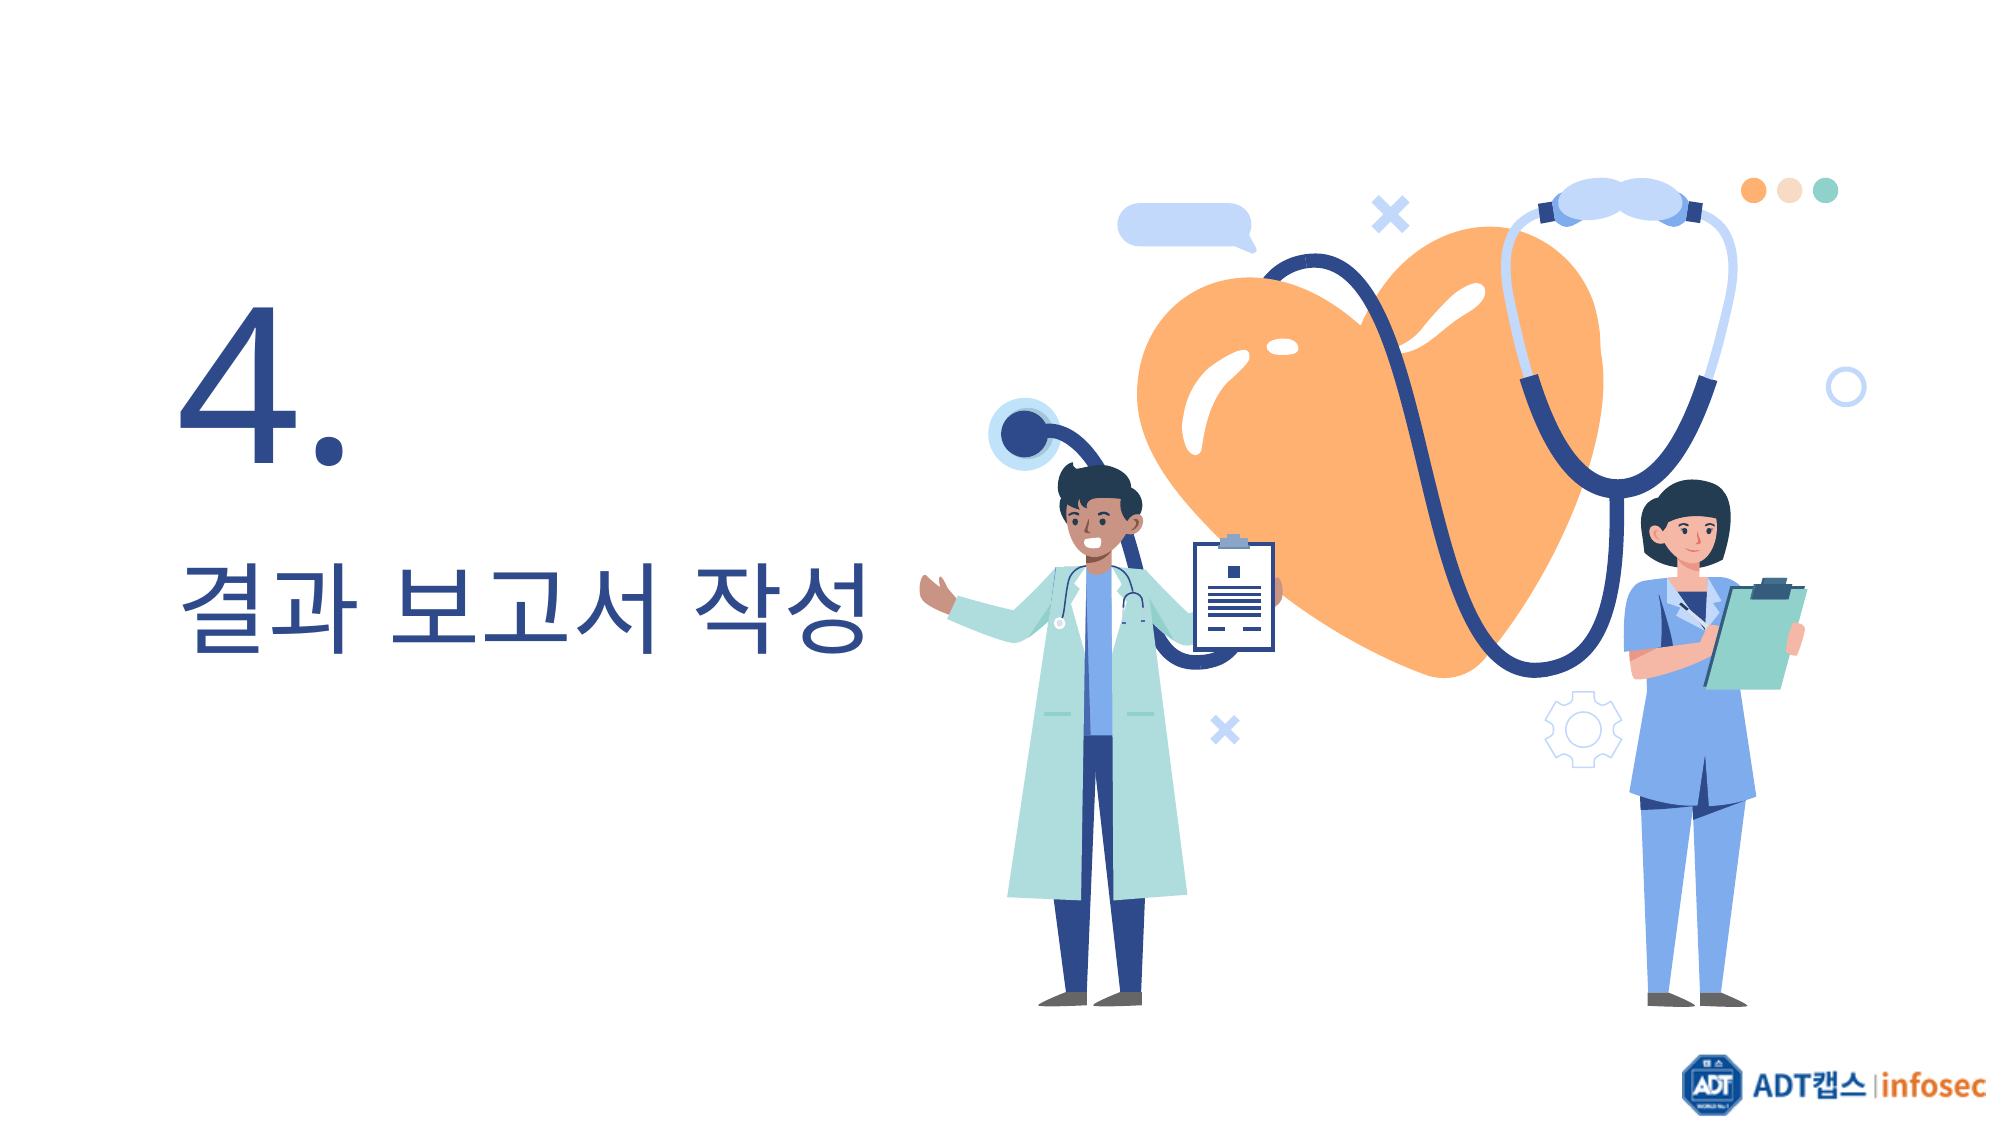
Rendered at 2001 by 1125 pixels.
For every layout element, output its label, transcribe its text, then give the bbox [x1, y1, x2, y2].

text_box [917, 177, 1867, 1008]
title 결과 보고서 작성 [156, 514, 912, 699]
title 4. [156, 220, 823, 527]
picture [1682, 1052, 1986, 1118]
